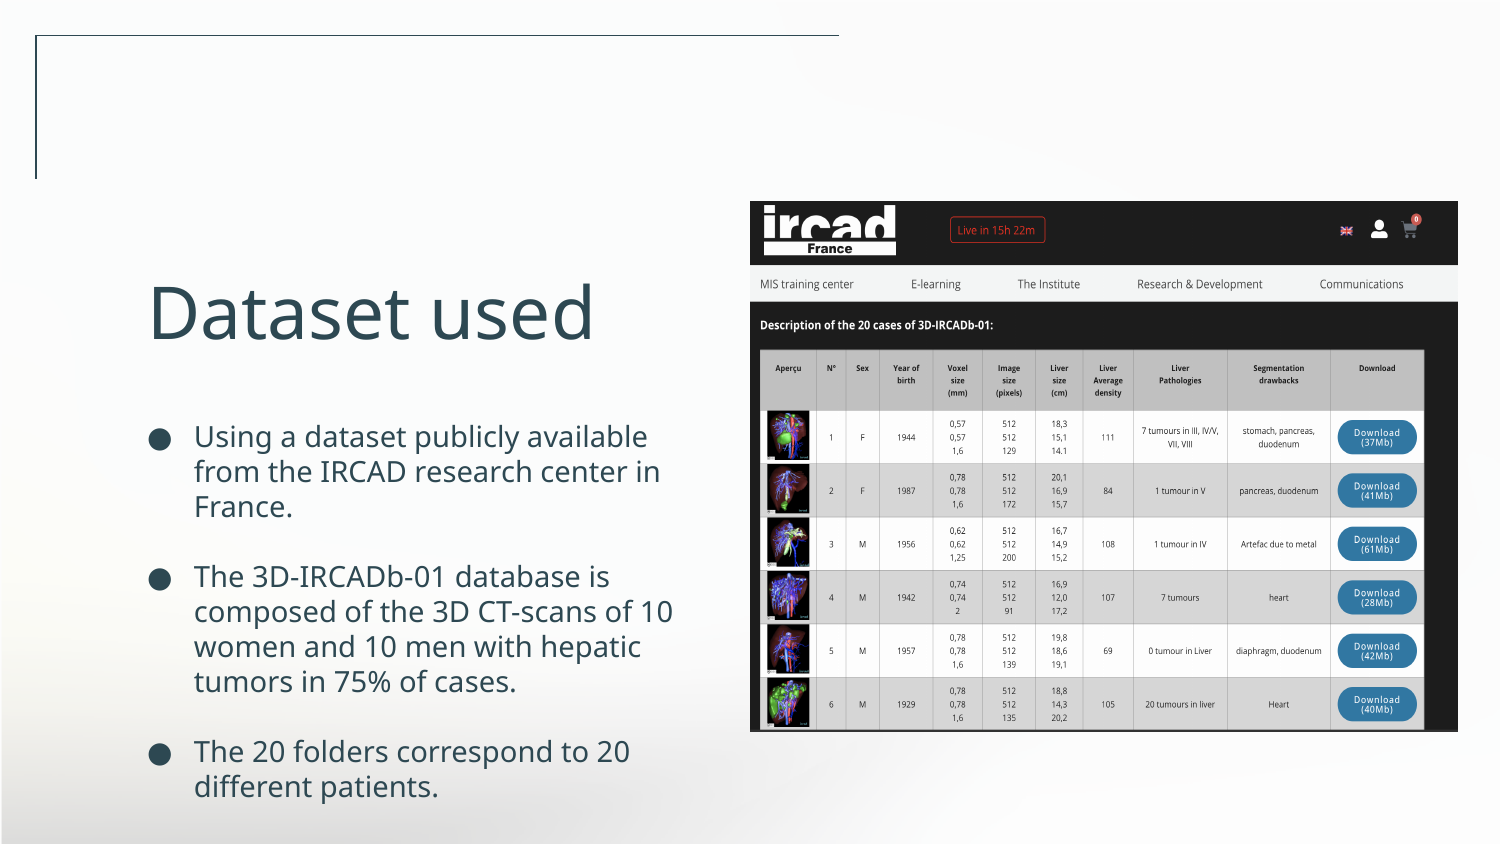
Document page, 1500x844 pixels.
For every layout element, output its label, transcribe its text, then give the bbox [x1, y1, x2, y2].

title Dataset used [132, 150, 730, 368]
subtitle Using a dataset publicly available from the IRCAD research center in France. The 3D-IRCADb-01 database is composed of the 3D CT-scans of 10 women and 10 men with hepatic tumors in 75% of cases. The 20 folders correspond to 20 different patients. [132, 368, 730, 694]
picture [749, 201, 1459, 732]
